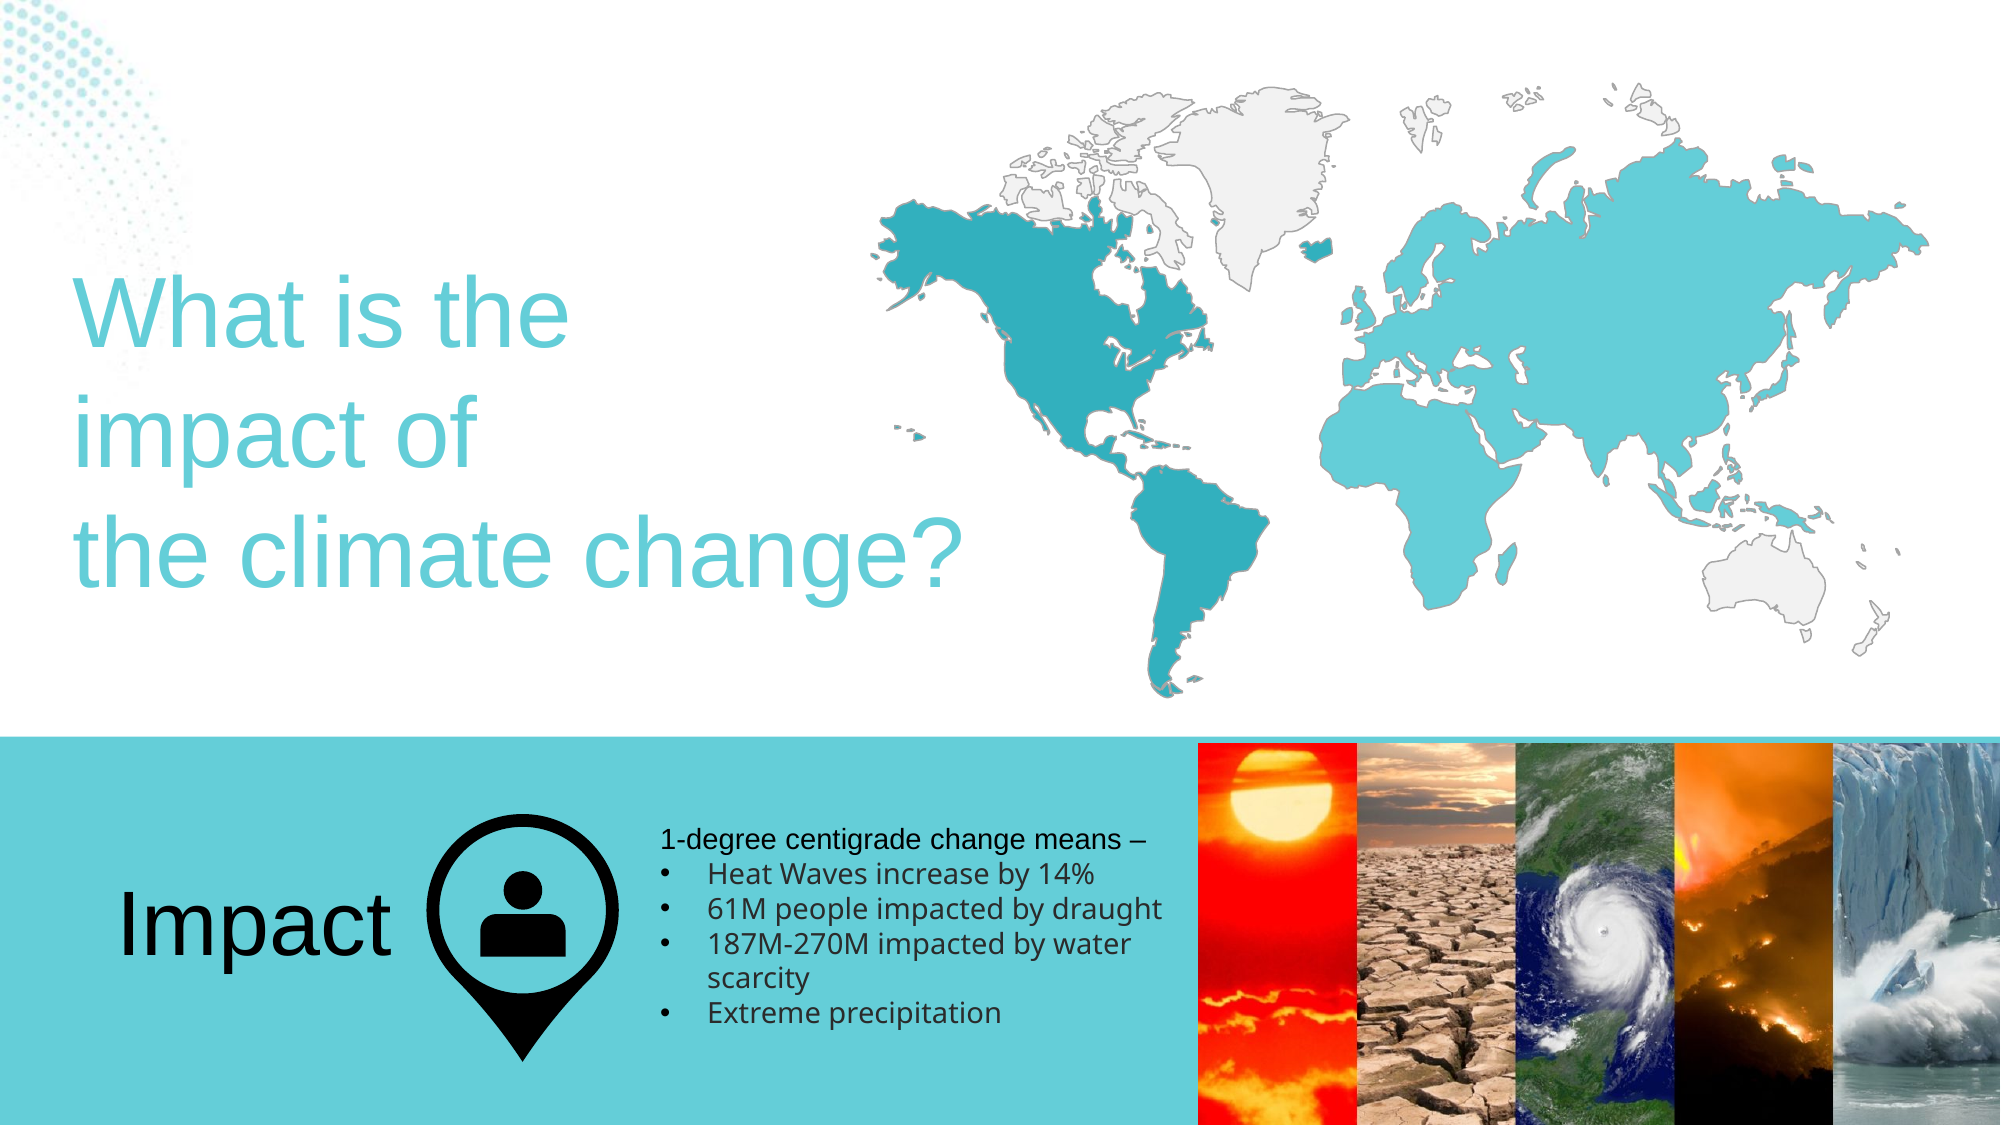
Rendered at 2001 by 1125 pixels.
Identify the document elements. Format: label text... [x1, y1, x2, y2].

text_box [0, 736, 2000, 1125]
picture [0, 0, 2001, 1125]
text_box What is the impact of the climate change? [57, 298, 865, 557]
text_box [378, 773, 667, 1063]
text_box 1-degree centigrade change means – Heat Waves increase by 14% 61M people impacted by draught 187M-270M impacted by water scarcity Extreme precipitation [645, 812, 1181, 1073]
text_box Impact [101, 856, 373, 981]
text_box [870, 83, 1929, 698]
